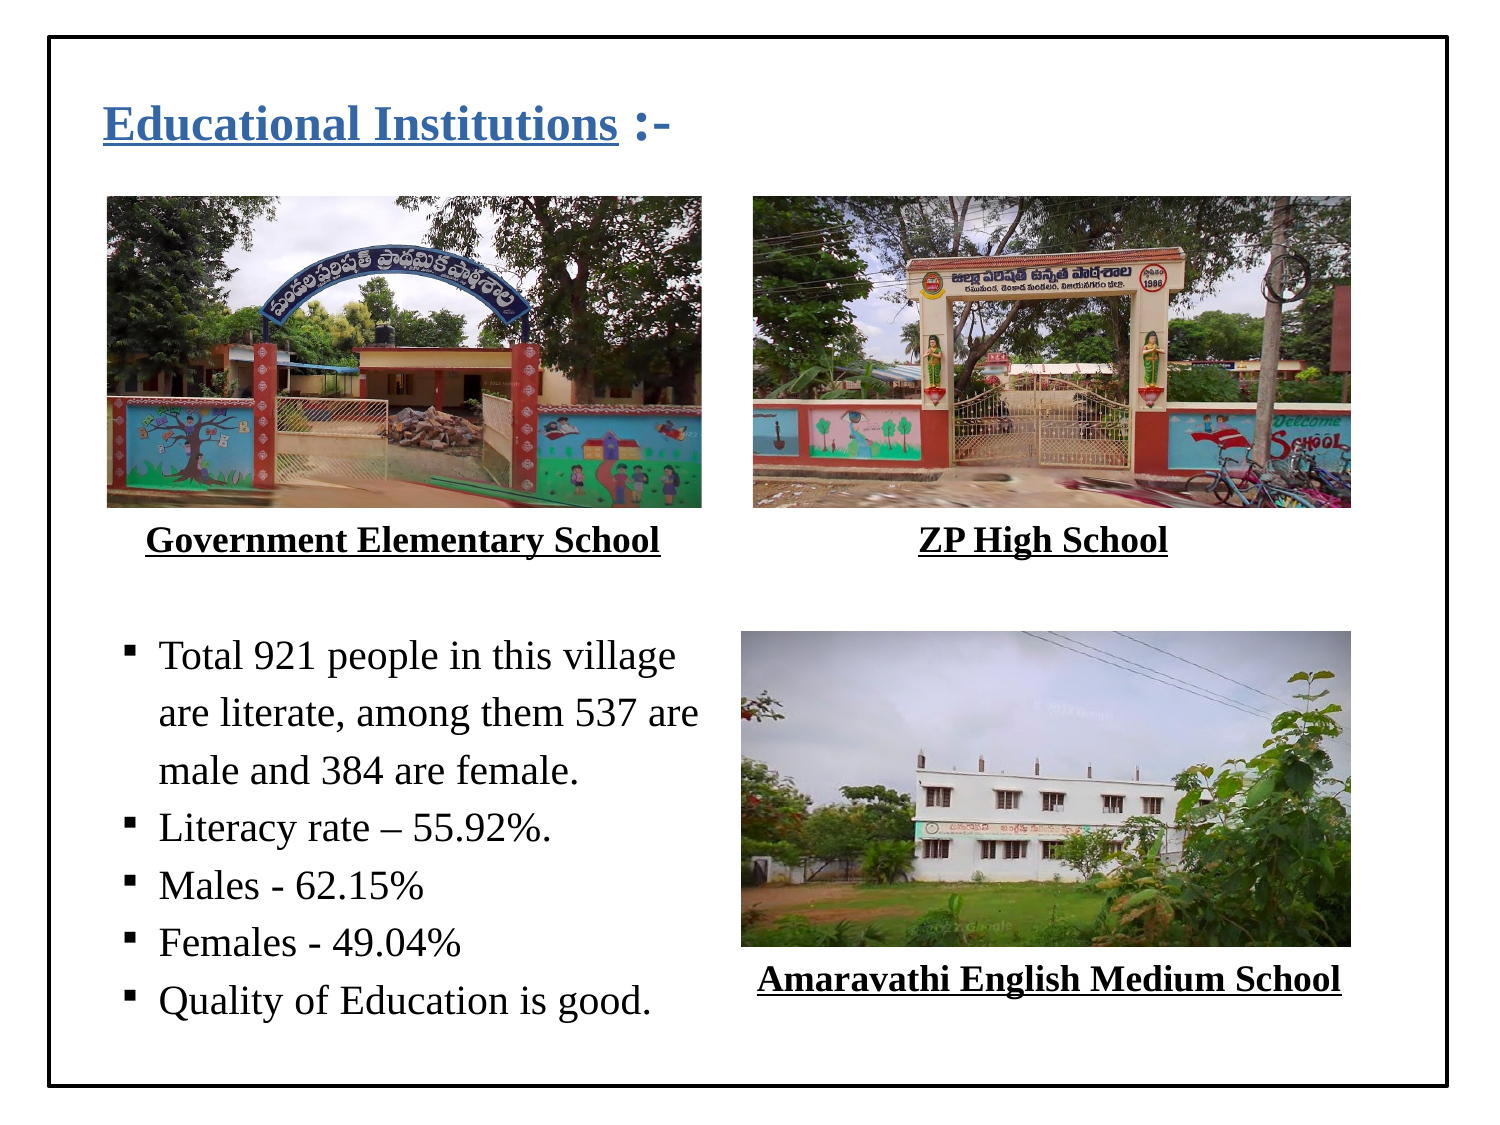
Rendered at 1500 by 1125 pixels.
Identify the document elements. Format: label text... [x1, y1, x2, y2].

text_box ZP High School [887, 515, 1199, 576]
text_box Amaravathi English Medium School [734, 952, 1365, 1011]
text_box Government Elementary School [119, 515, 687, 573]
picture [752, 195, 1352, 508]
picture [106, 195, 702, 508]
text_box Educational Institutions :- [87, 73, 985, 161]
text_box [48, 37, 1448, 1086]
picture [736, 631, 1365, 947]
text_box Total 921 people in this village are literate, among them 537 are male and 384 are female. Literacy rate – 55.92%. Males - 62.15% Females - 49.04% Quality of Education is good. [108, 562, 727, 754]
